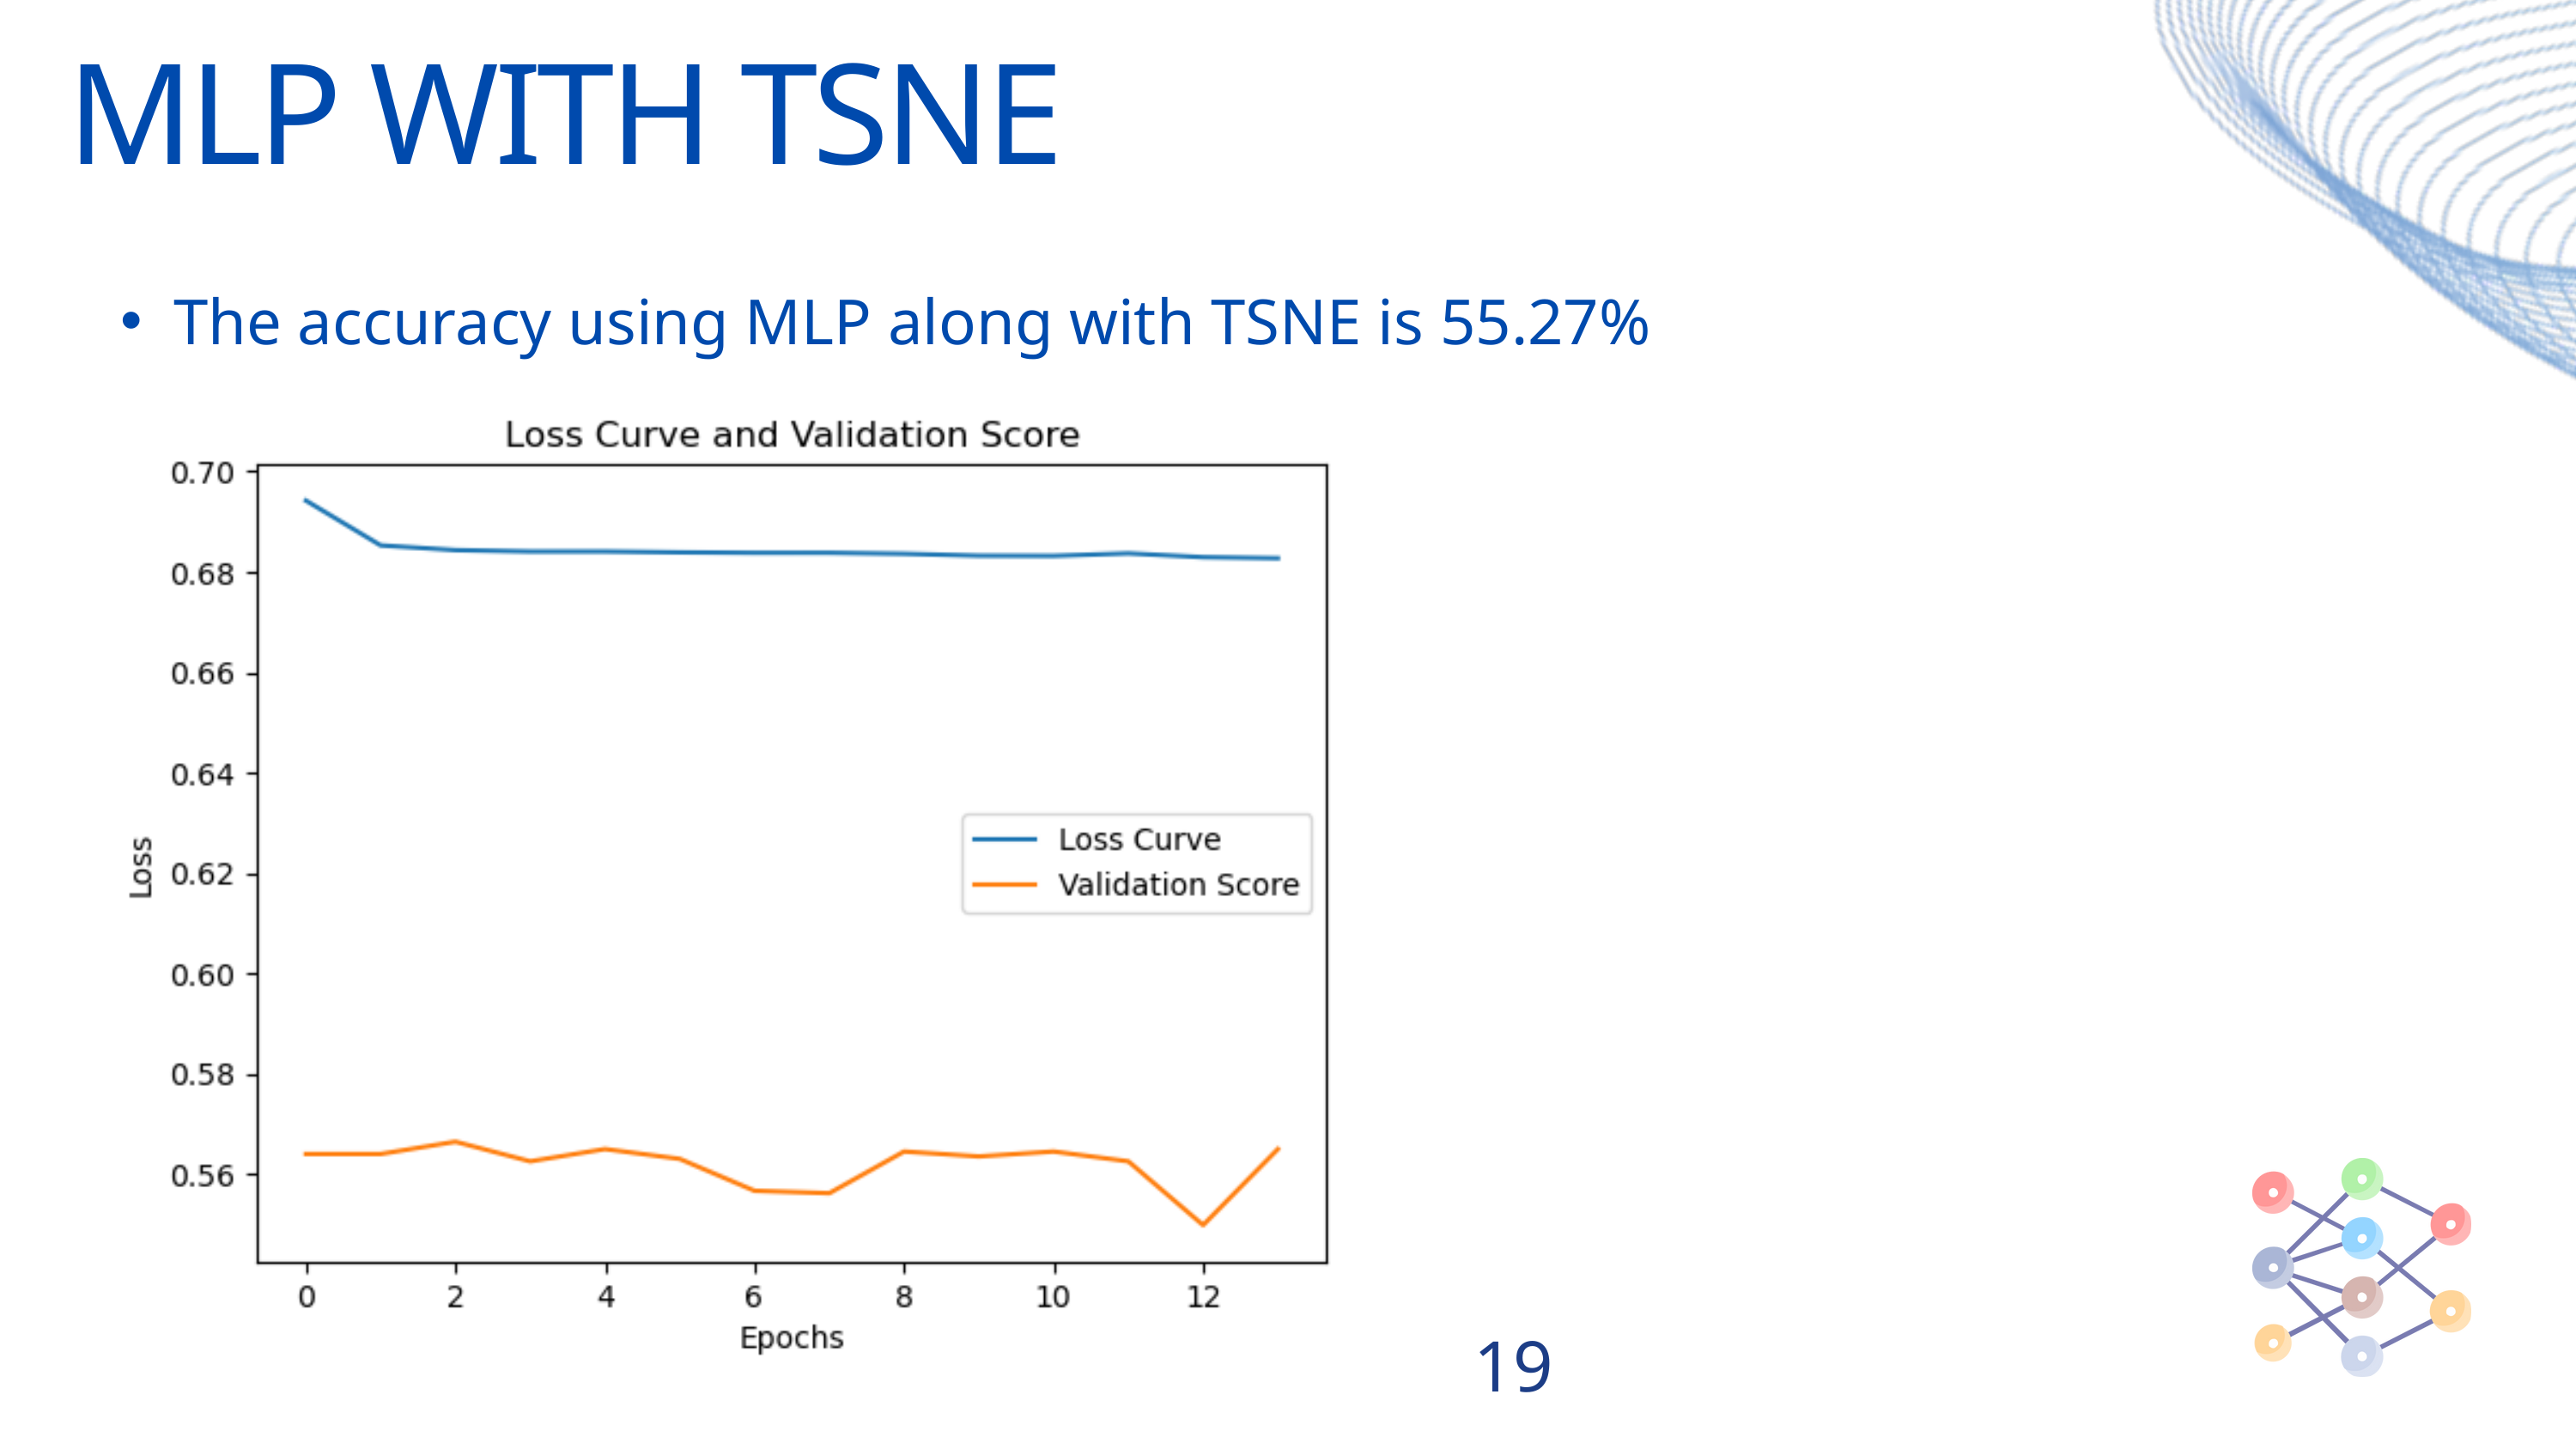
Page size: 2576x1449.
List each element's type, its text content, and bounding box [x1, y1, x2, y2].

picture [2252, 1158, 2471, 1377]
picture [106, 400, 1341, 1377]
text_box 19 [1472, 1308, 1555, 1407]
picture [2192, 0, 2576, 585]
text_box The accuracy using MLP along with TSNE is 55.27% [67, 270, 1820, 444]
text_box MLP WITH TSNE [67, 52, 1899, 192]
